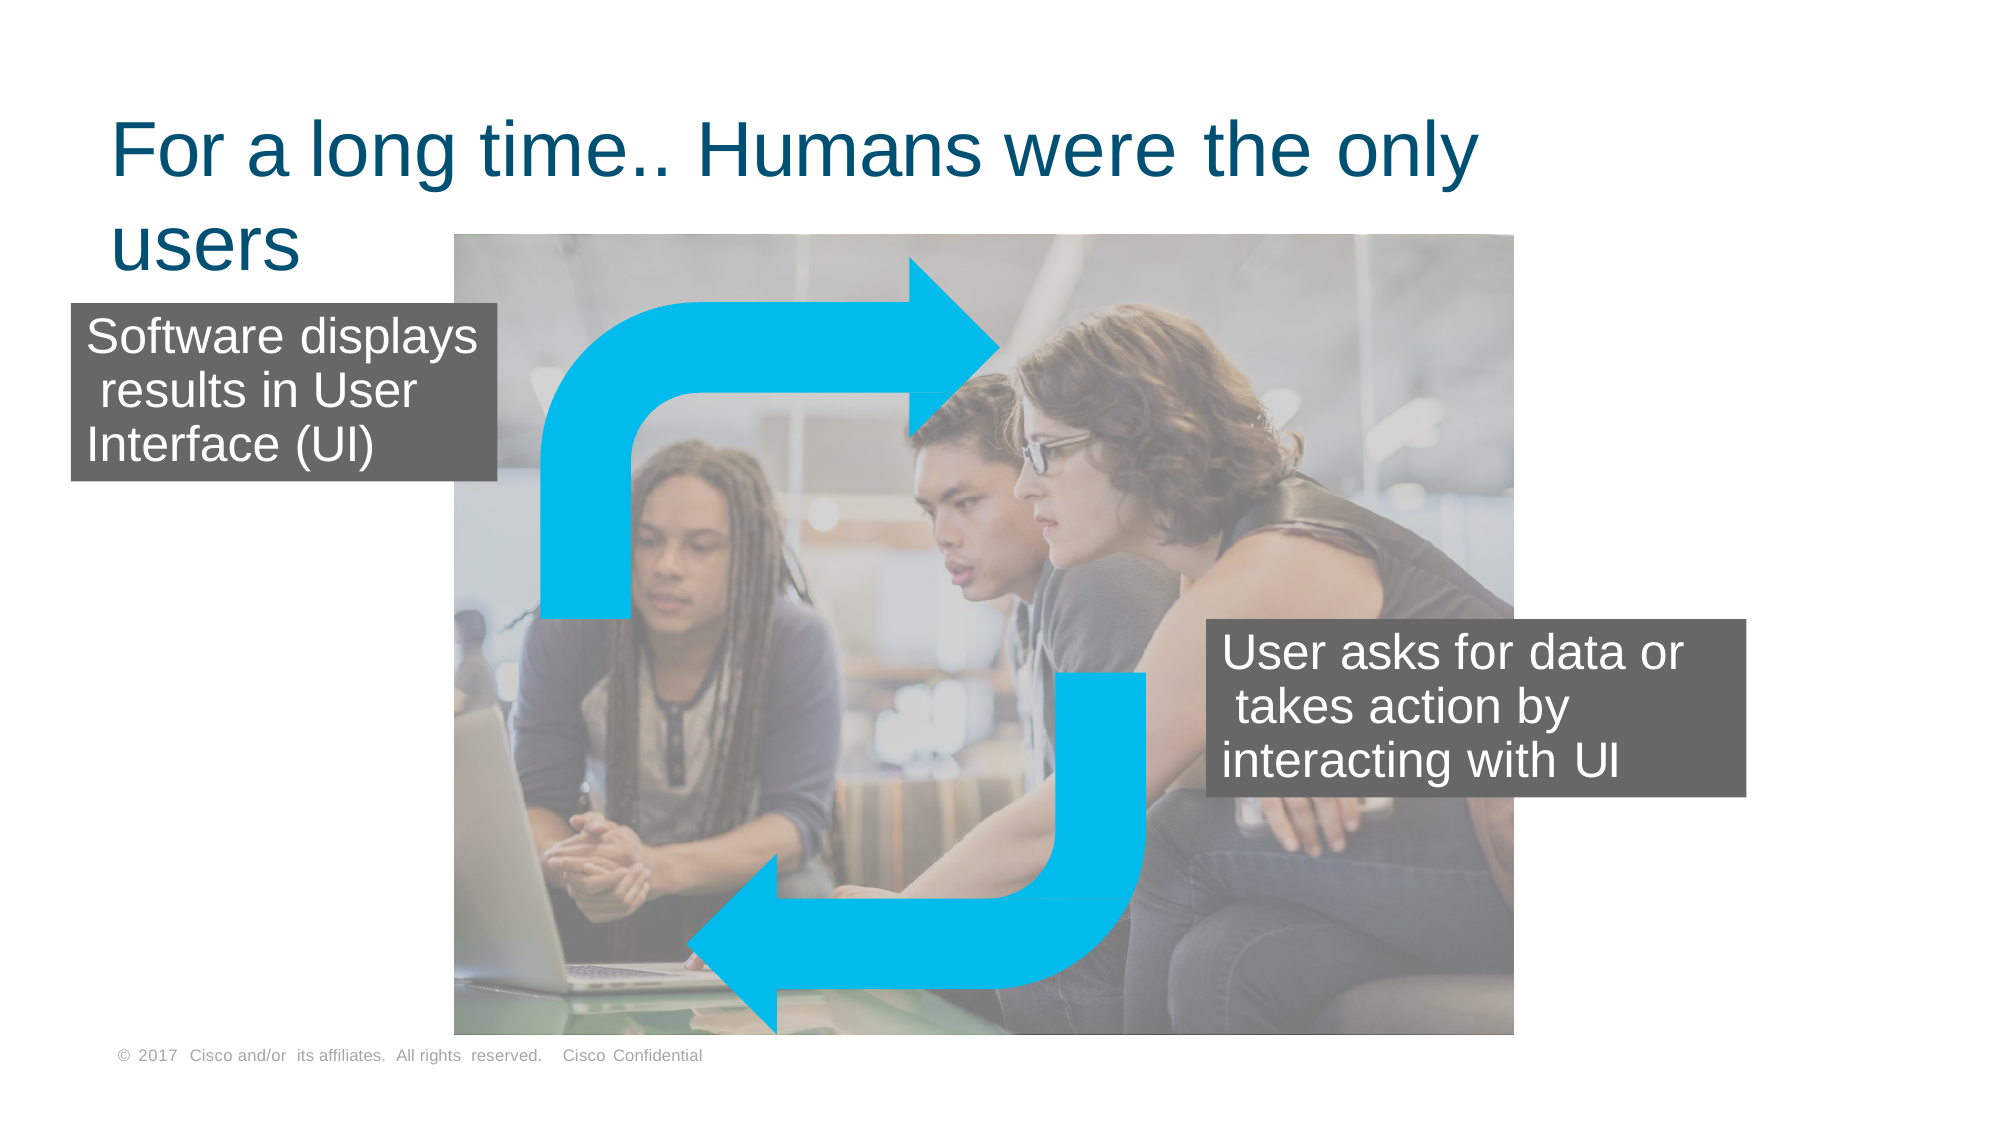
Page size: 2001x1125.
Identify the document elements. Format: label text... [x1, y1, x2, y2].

text_box [70, 303, 498, 482]
text_box [686, 672, 1146, 1035]
text_box [454, 234, 1514, 1035]
footer © 2017 Cisco and/or its affiliates. All rights reserved. Cisco Confidential [115, 1042, 714, 1125]
text_box User asks for data or takes action by interacting with UI [1219, 618, 1693, 789]
text_box [540, 257, 1000, 619]
title For a long time.. Humans were the only users [108, 96, 1704, 287]
text_box [1206, 619, 1747, 798]
text_box Software displays results in User Interface (UI) [83, 302, 485, 473]
